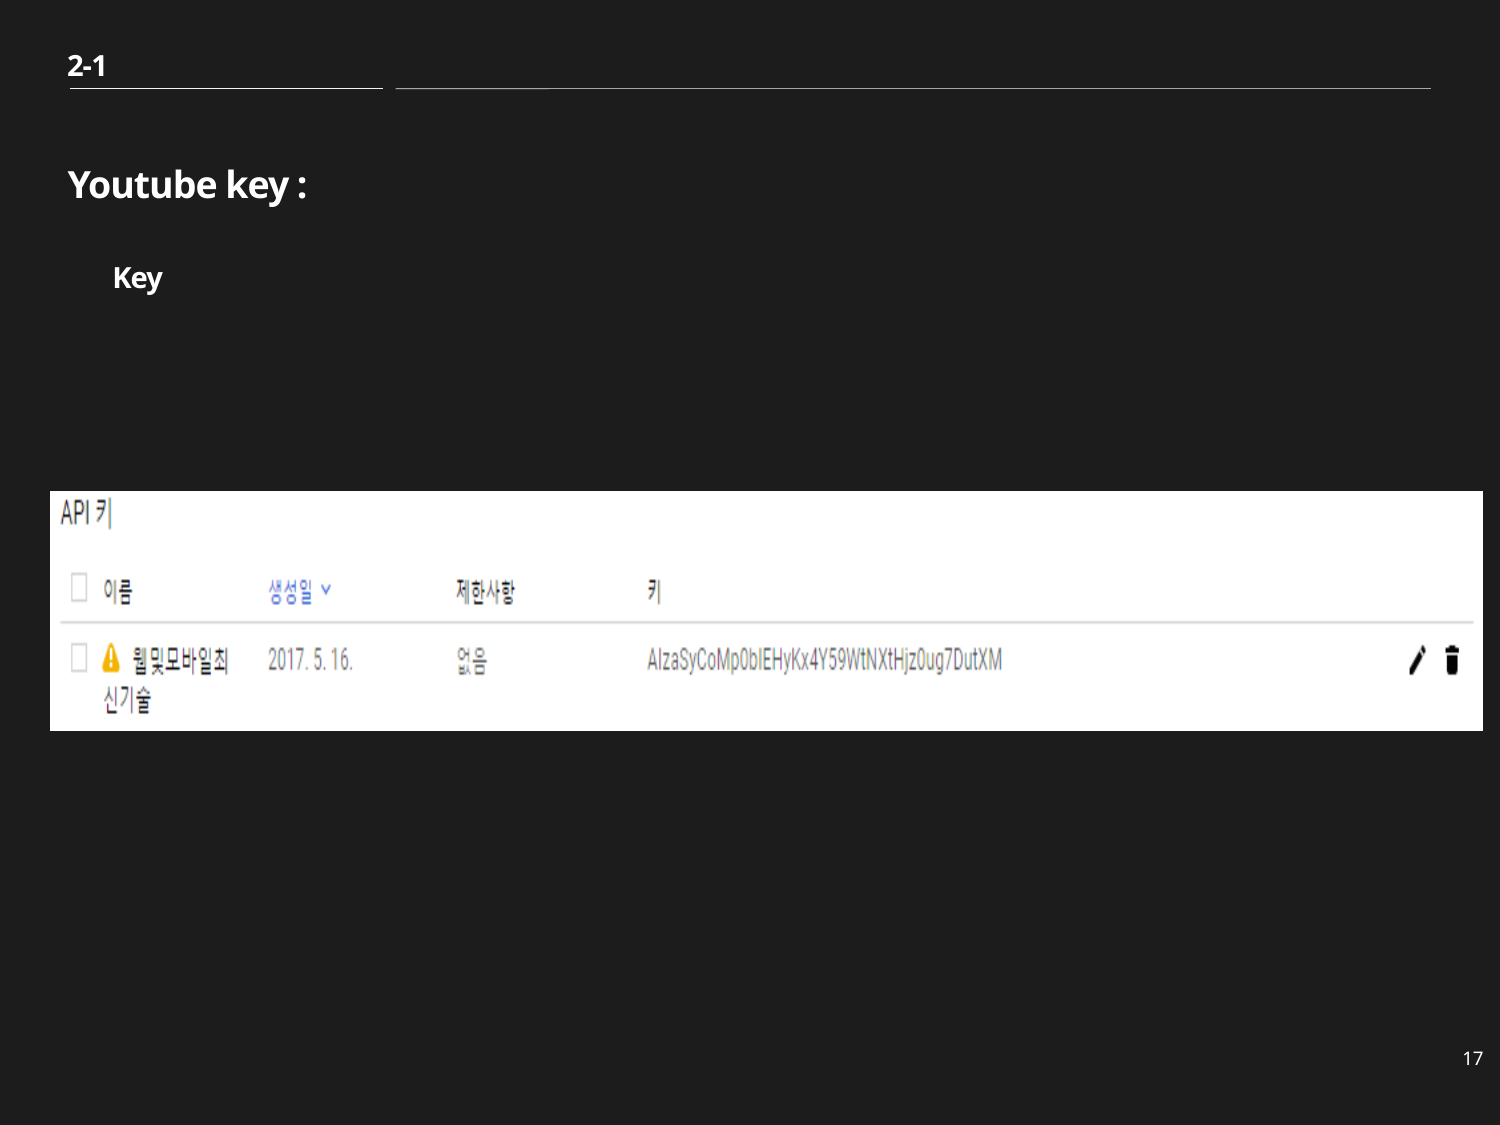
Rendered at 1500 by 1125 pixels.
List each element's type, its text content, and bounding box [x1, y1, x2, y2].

text_box 2-1 [52, 39, 123, 90]
text_box 17 [1377, 1039, 1499, 1080]
picture [50, 491, 1483, 731]
title Youtube key : Key [52, 153, 384, 395]
